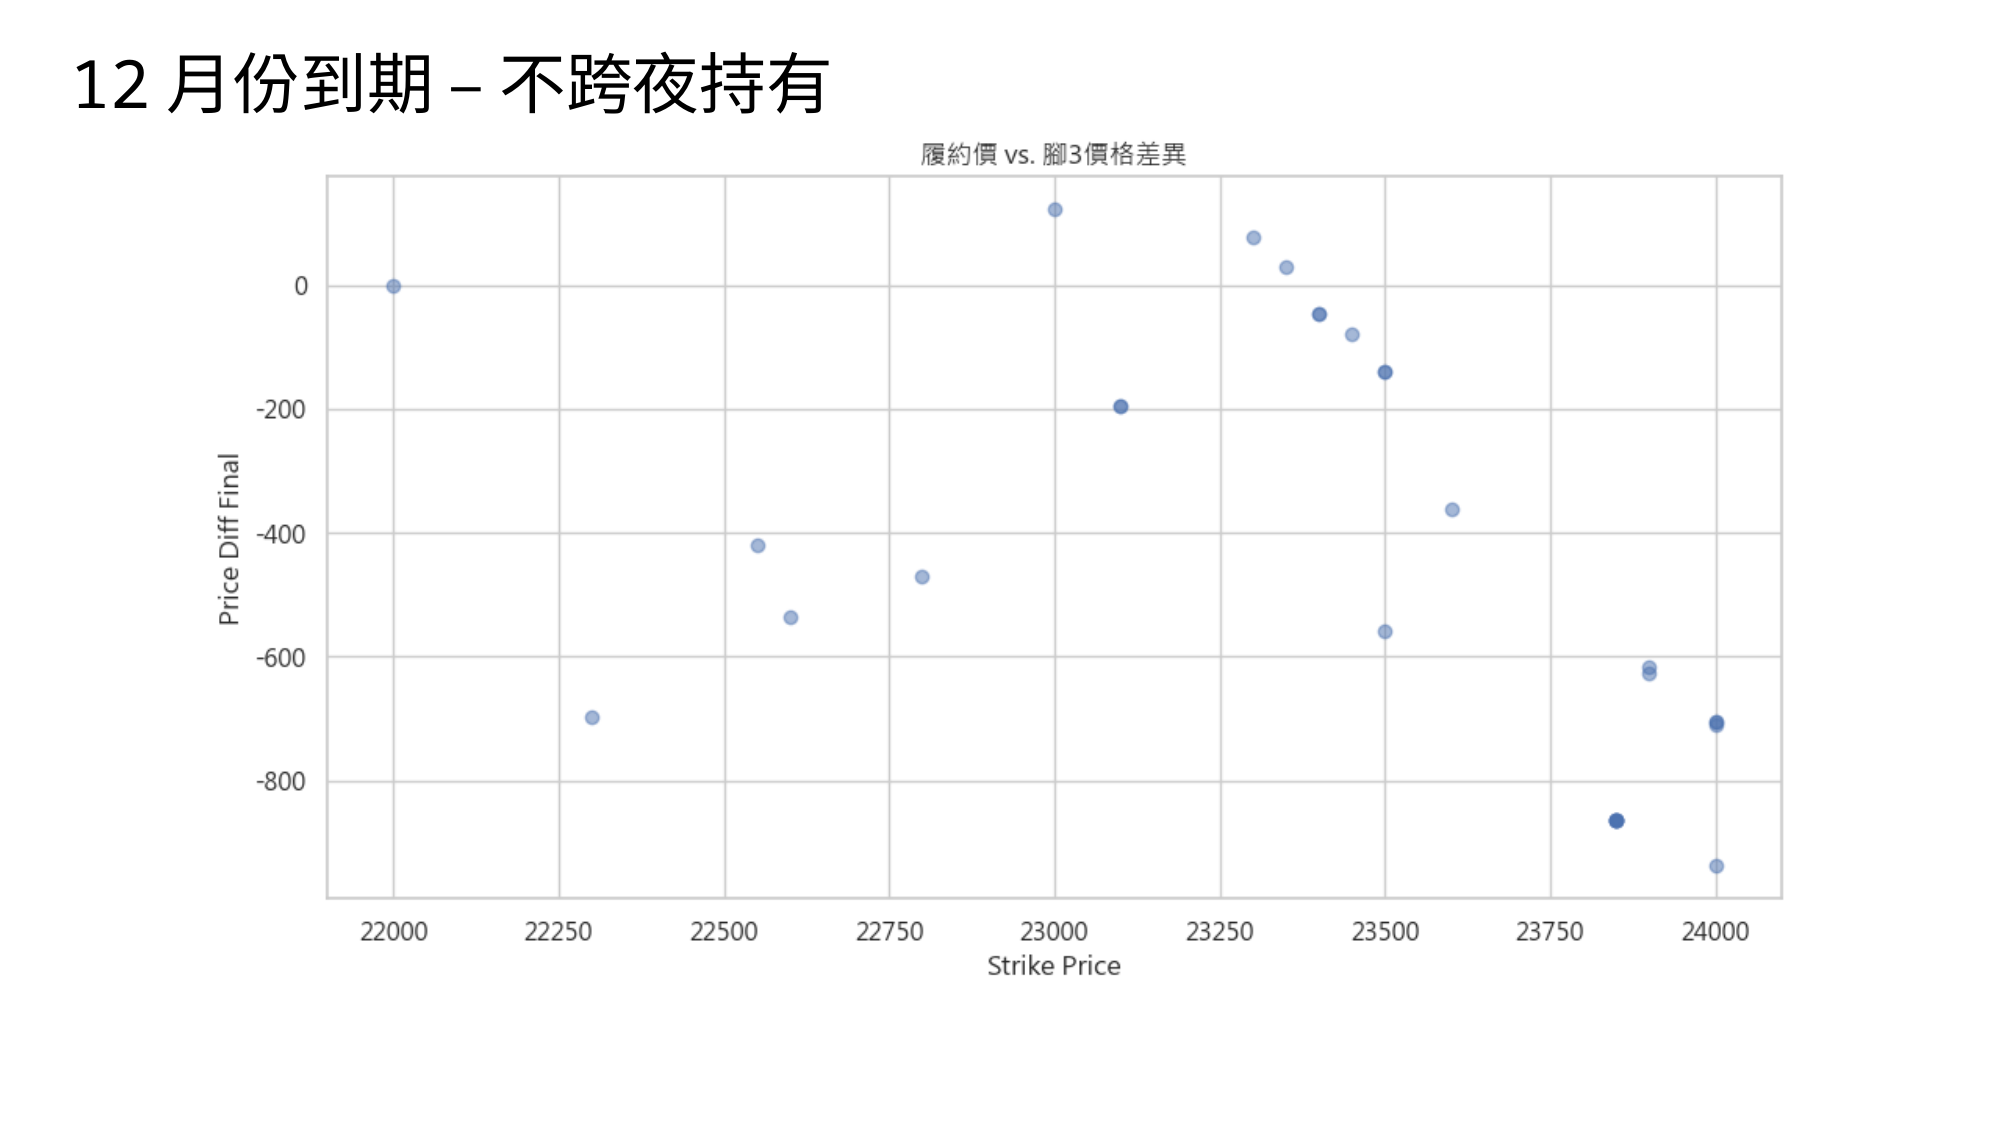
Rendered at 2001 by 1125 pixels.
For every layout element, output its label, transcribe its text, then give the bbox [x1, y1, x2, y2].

text_box 12月份到期 – 不跨夜持有 [55, 0, 1781, 196]
picture [204, 128, 1796, 997]
